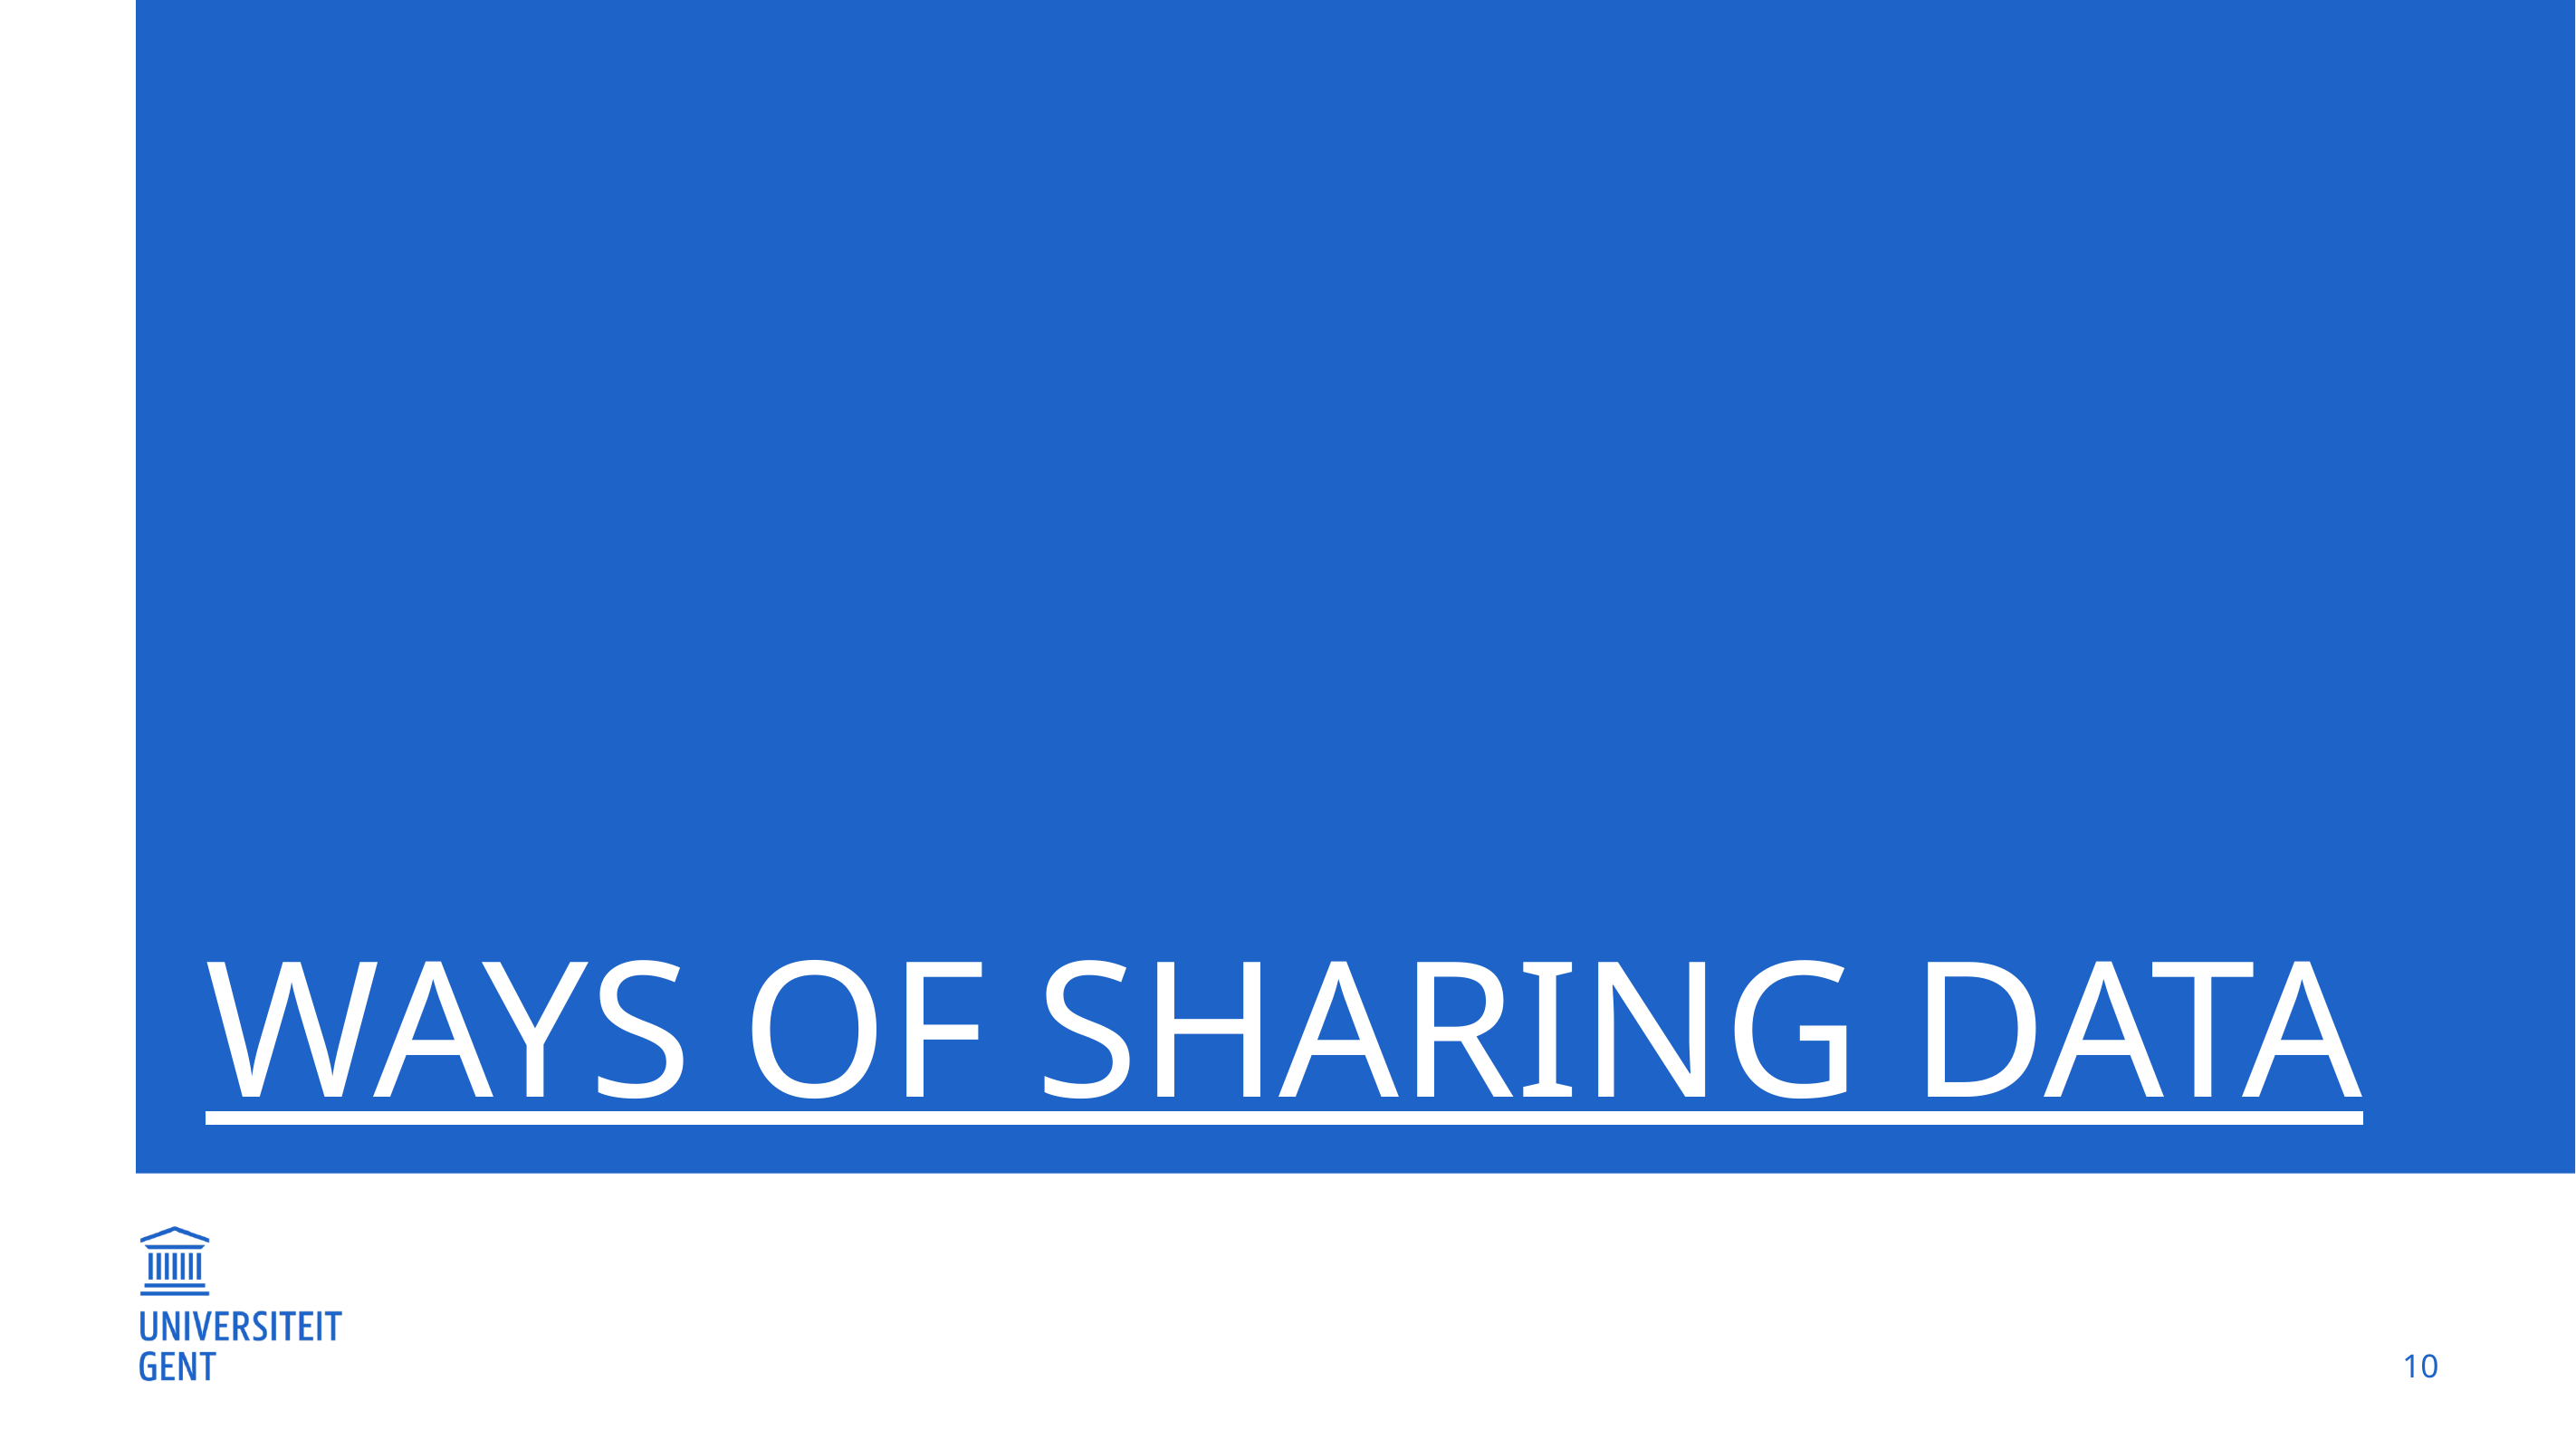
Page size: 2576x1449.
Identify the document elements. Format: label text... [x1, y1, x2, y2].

title Ways of sharing data [191, 482, 2447, 1142]
slide_number 10 [2315, 1329, 2453, 1407]
picture [72, 1174, 415, 1449]
